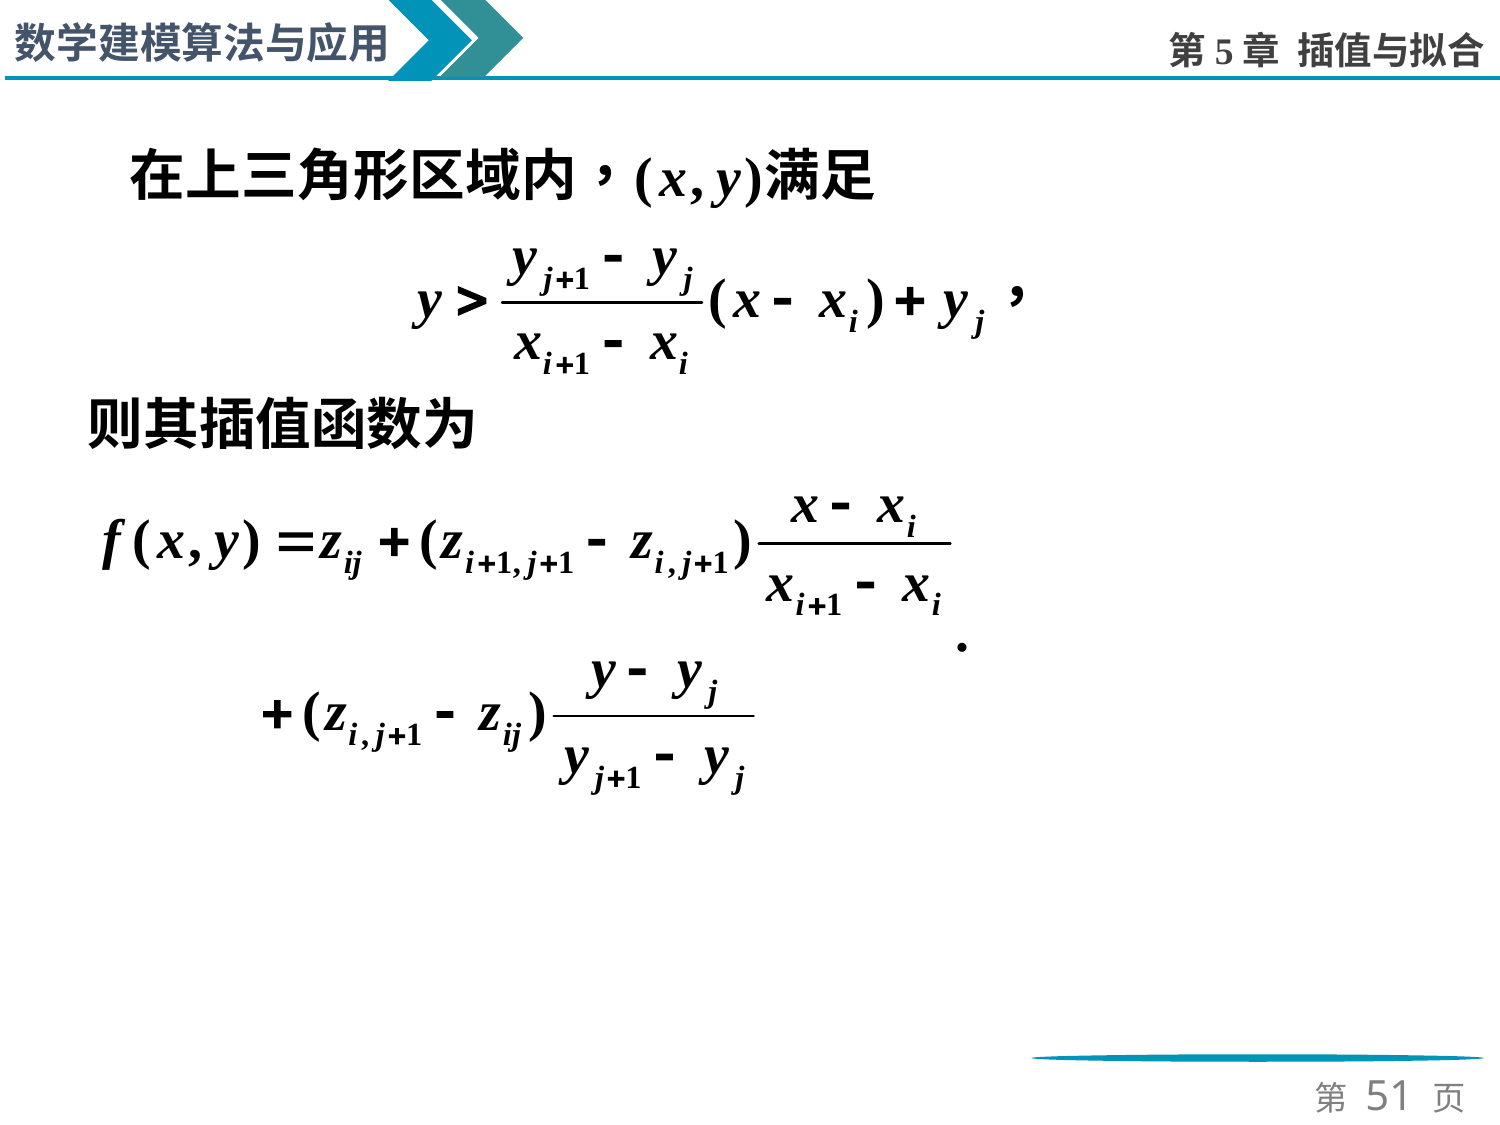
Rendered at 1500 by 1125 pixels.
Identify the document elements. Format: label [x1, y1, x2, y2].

text_box [87, 132, 1365, 831]
